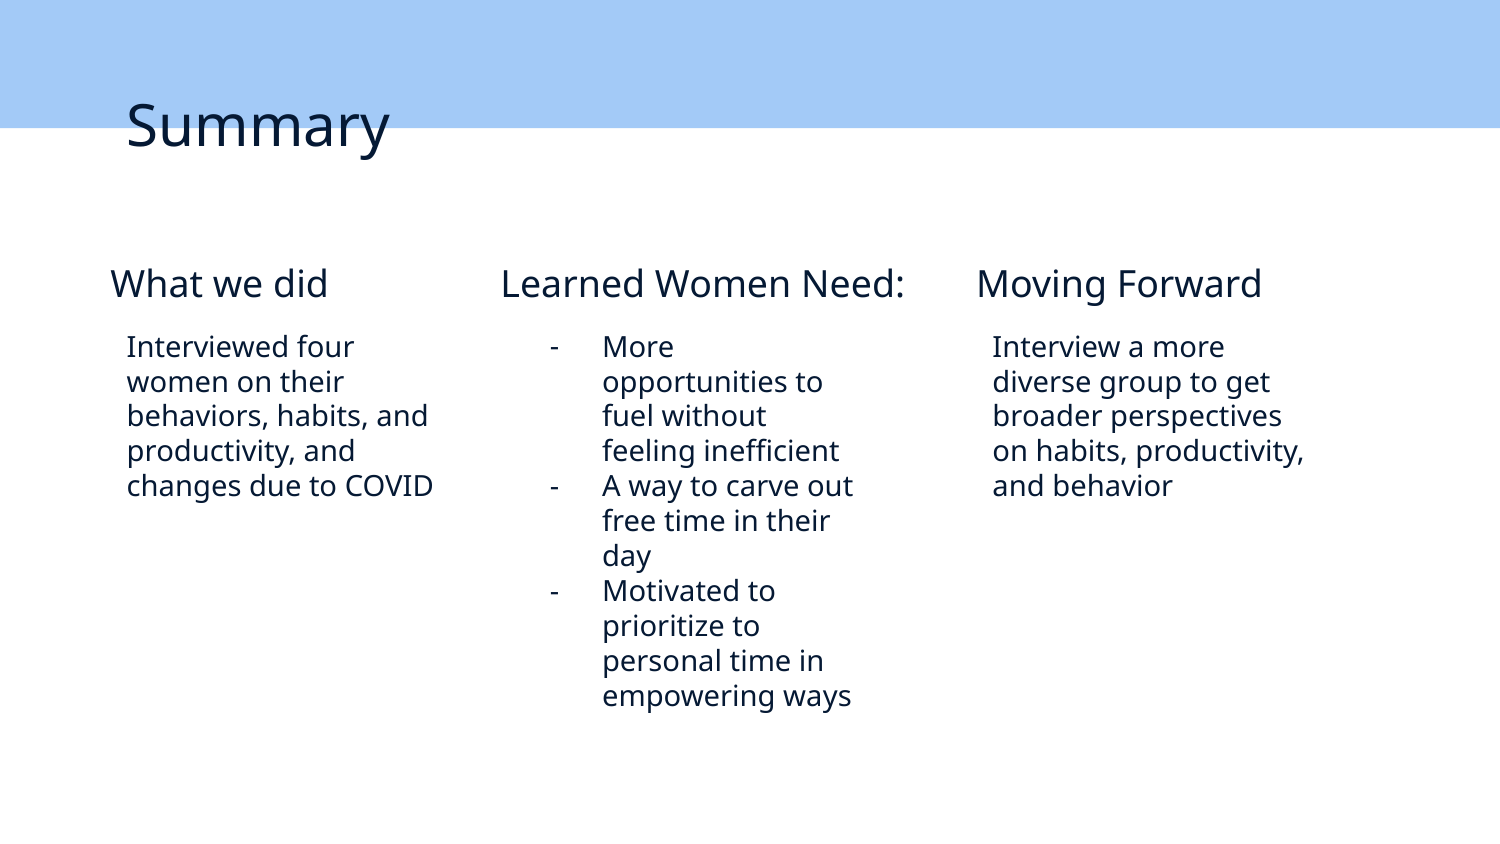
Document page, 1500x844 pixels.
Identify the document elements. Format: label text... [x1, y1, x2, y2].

title What we did [95, 245, 454, 340]
title Summary [111, 72, 1271, 167]
title Learned Women Need: [485, 245, 946, 340]
subtitle More opportunities to fuel without feeling inefficient A way to carve out free time in their day Motivated to prioritize to personal time in empowering ways [512, 312, 871, 759]
title Moving Forward [961, 245, 1320, 340]
subtitle Interview a more diverse group to get broader perspectives on habits, productivity, and behavior [977, 312, 1336, 594]
subtitle Interviewed four women on their behaviors, habits, and productivity, and changes due to COVID [111, 312, 470, 510]
